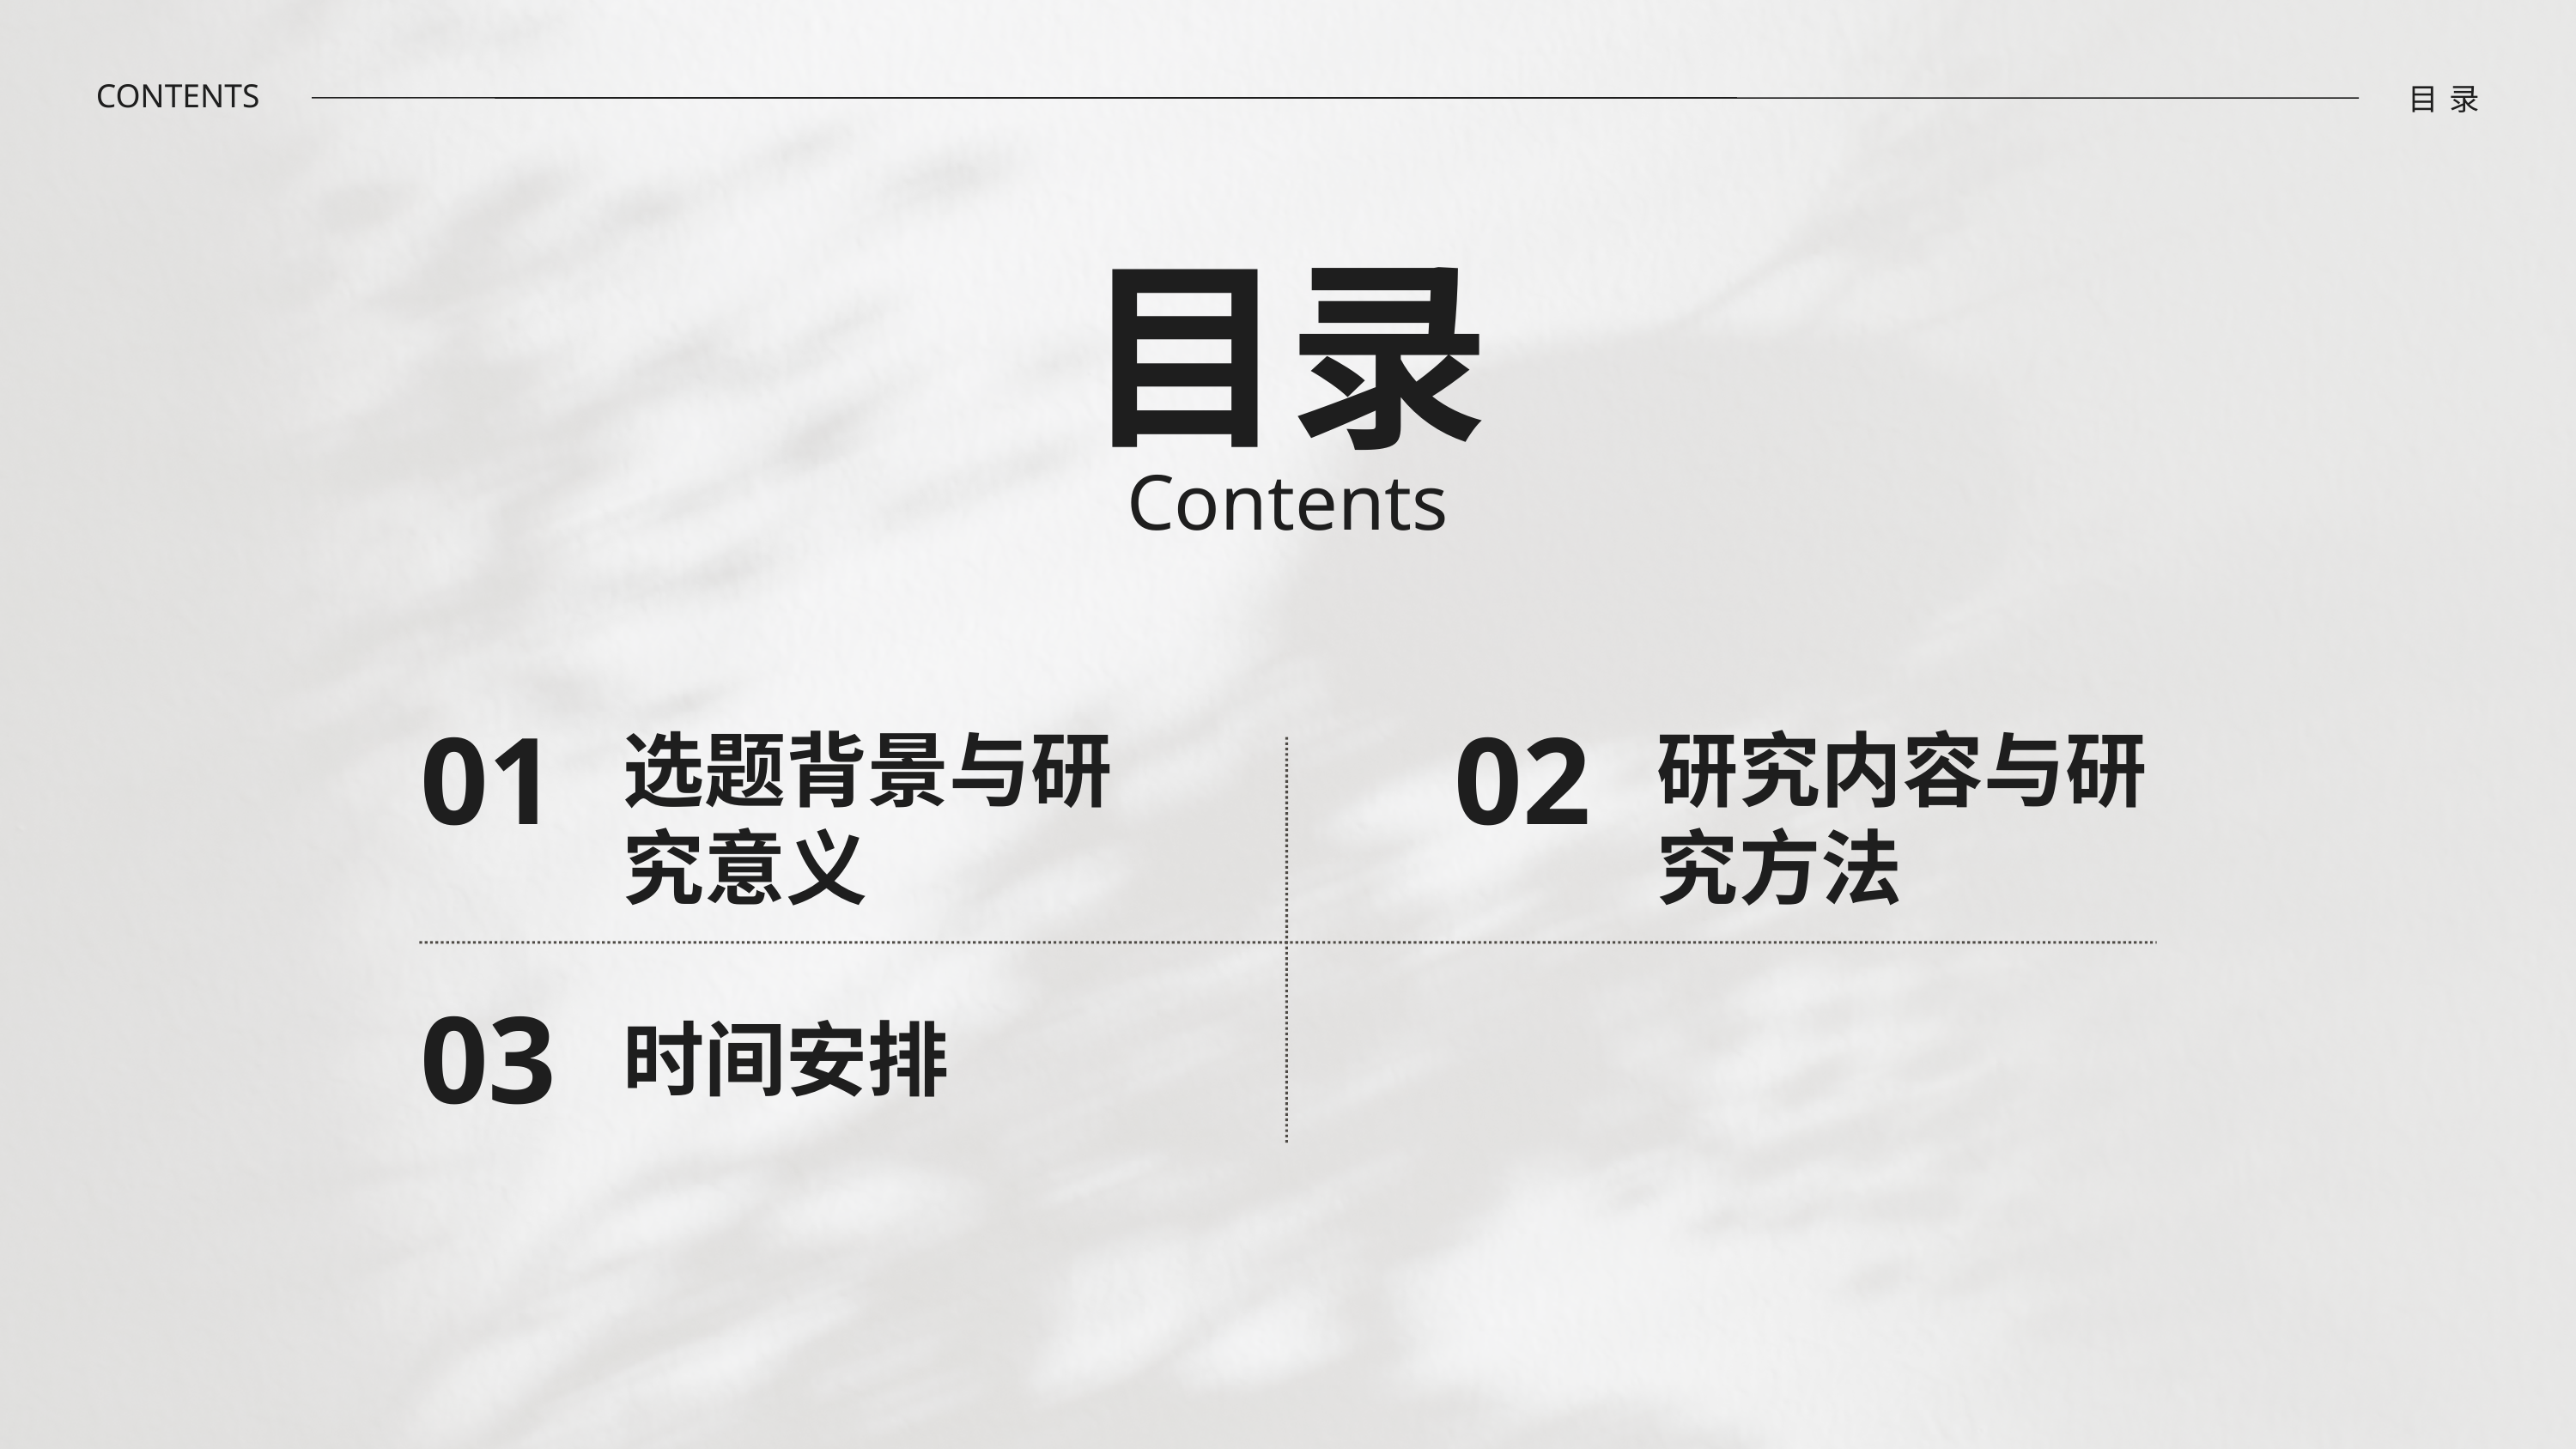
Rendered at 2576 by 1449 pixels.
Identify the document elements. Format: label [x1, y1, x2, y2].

text_box [0, 0, 2576, 1449]
